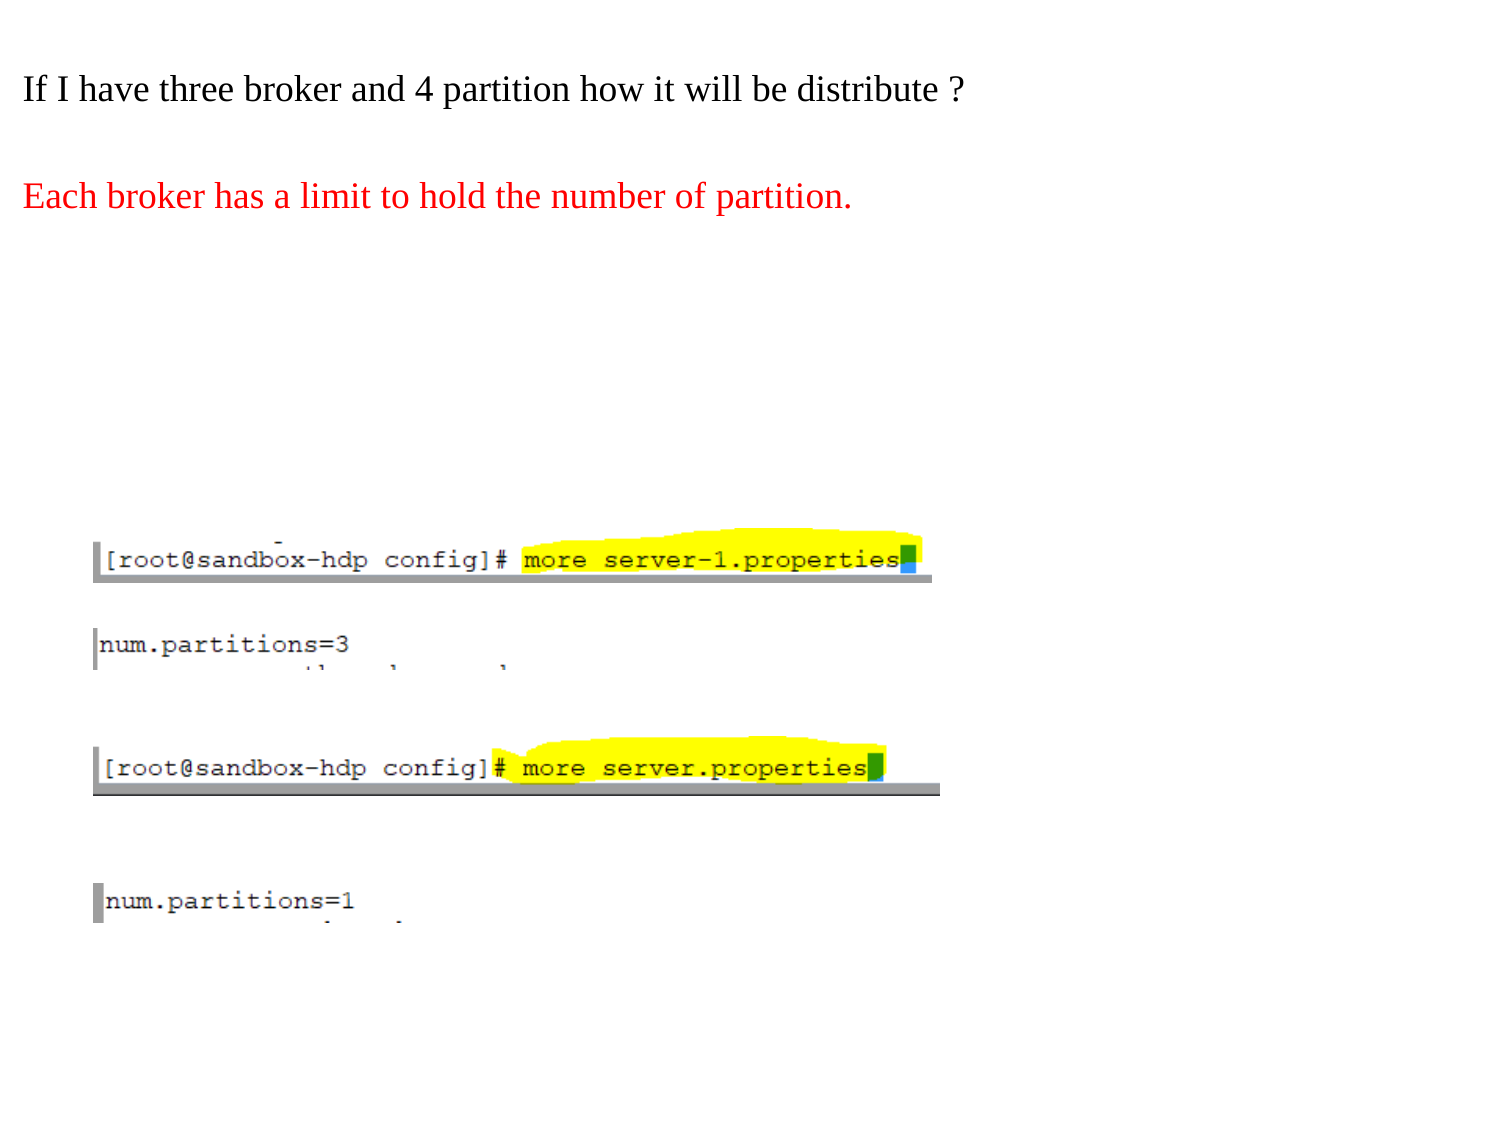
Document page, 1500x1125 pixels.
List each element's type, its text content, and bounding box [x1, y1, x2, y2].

picture [93, 628, 526, 670]
picture [93, 883, 445, 923]
picture [93, 527, 932, 583]
text_box Each broker has a limit to hold the number of partition. [7, 163, 1443, 223]
text_box If I have three broker and 4 partition how it will be distribute ? [7, 11, 1396, 116]
picture [93, 736, 940, 797]
